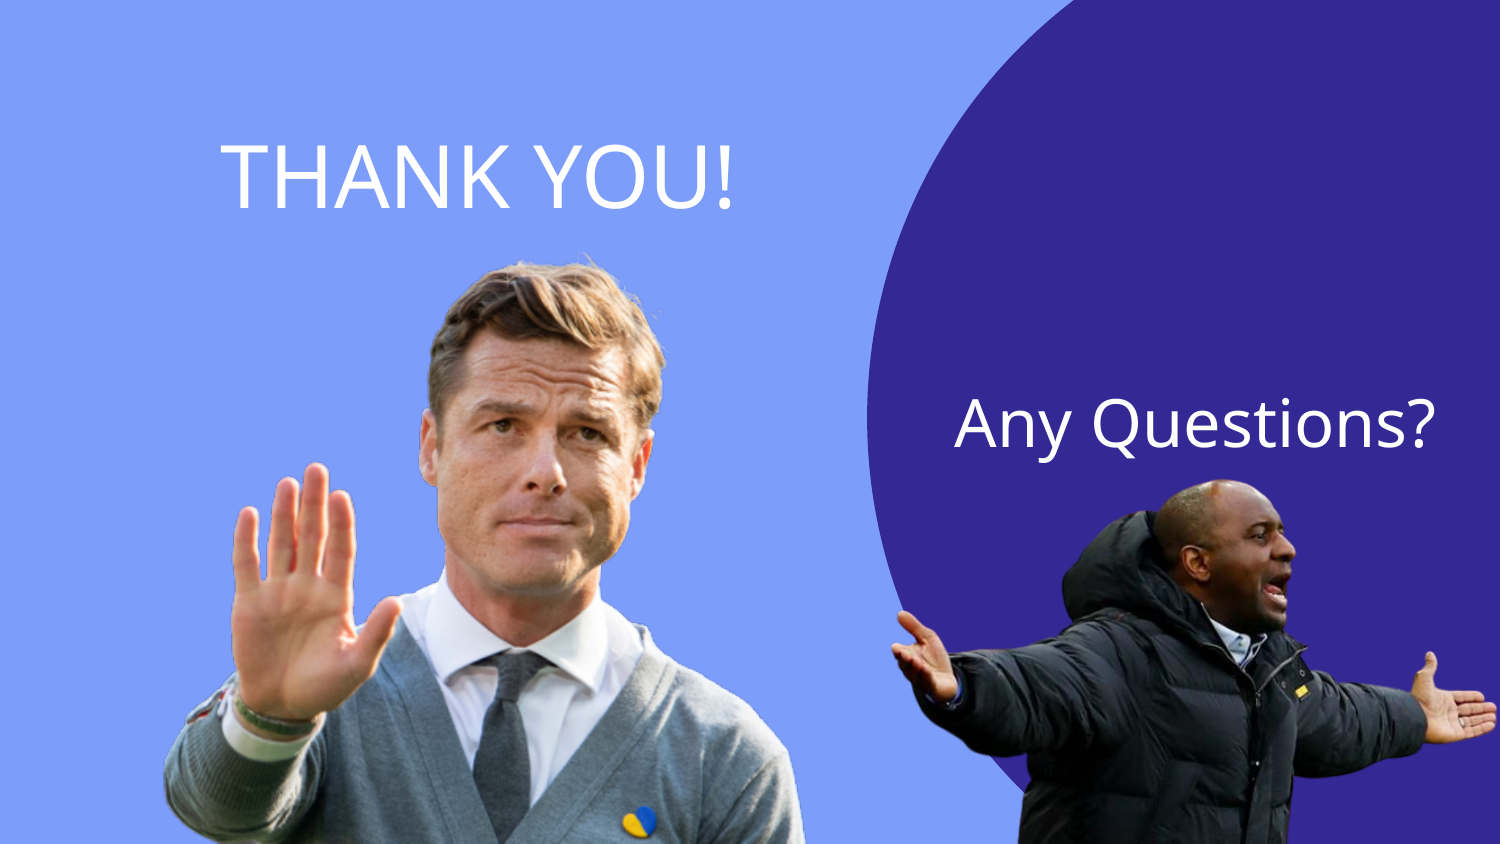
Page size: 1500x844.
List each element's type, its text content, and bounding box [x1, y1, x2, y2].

text_box [894, 0, 1500, 448]
text_box THANK YOU! [146, 105, 811, 241]
picture [0, 251, 1500, 844]
text_box Any Questions? [1037, 366, 1476, 448]
